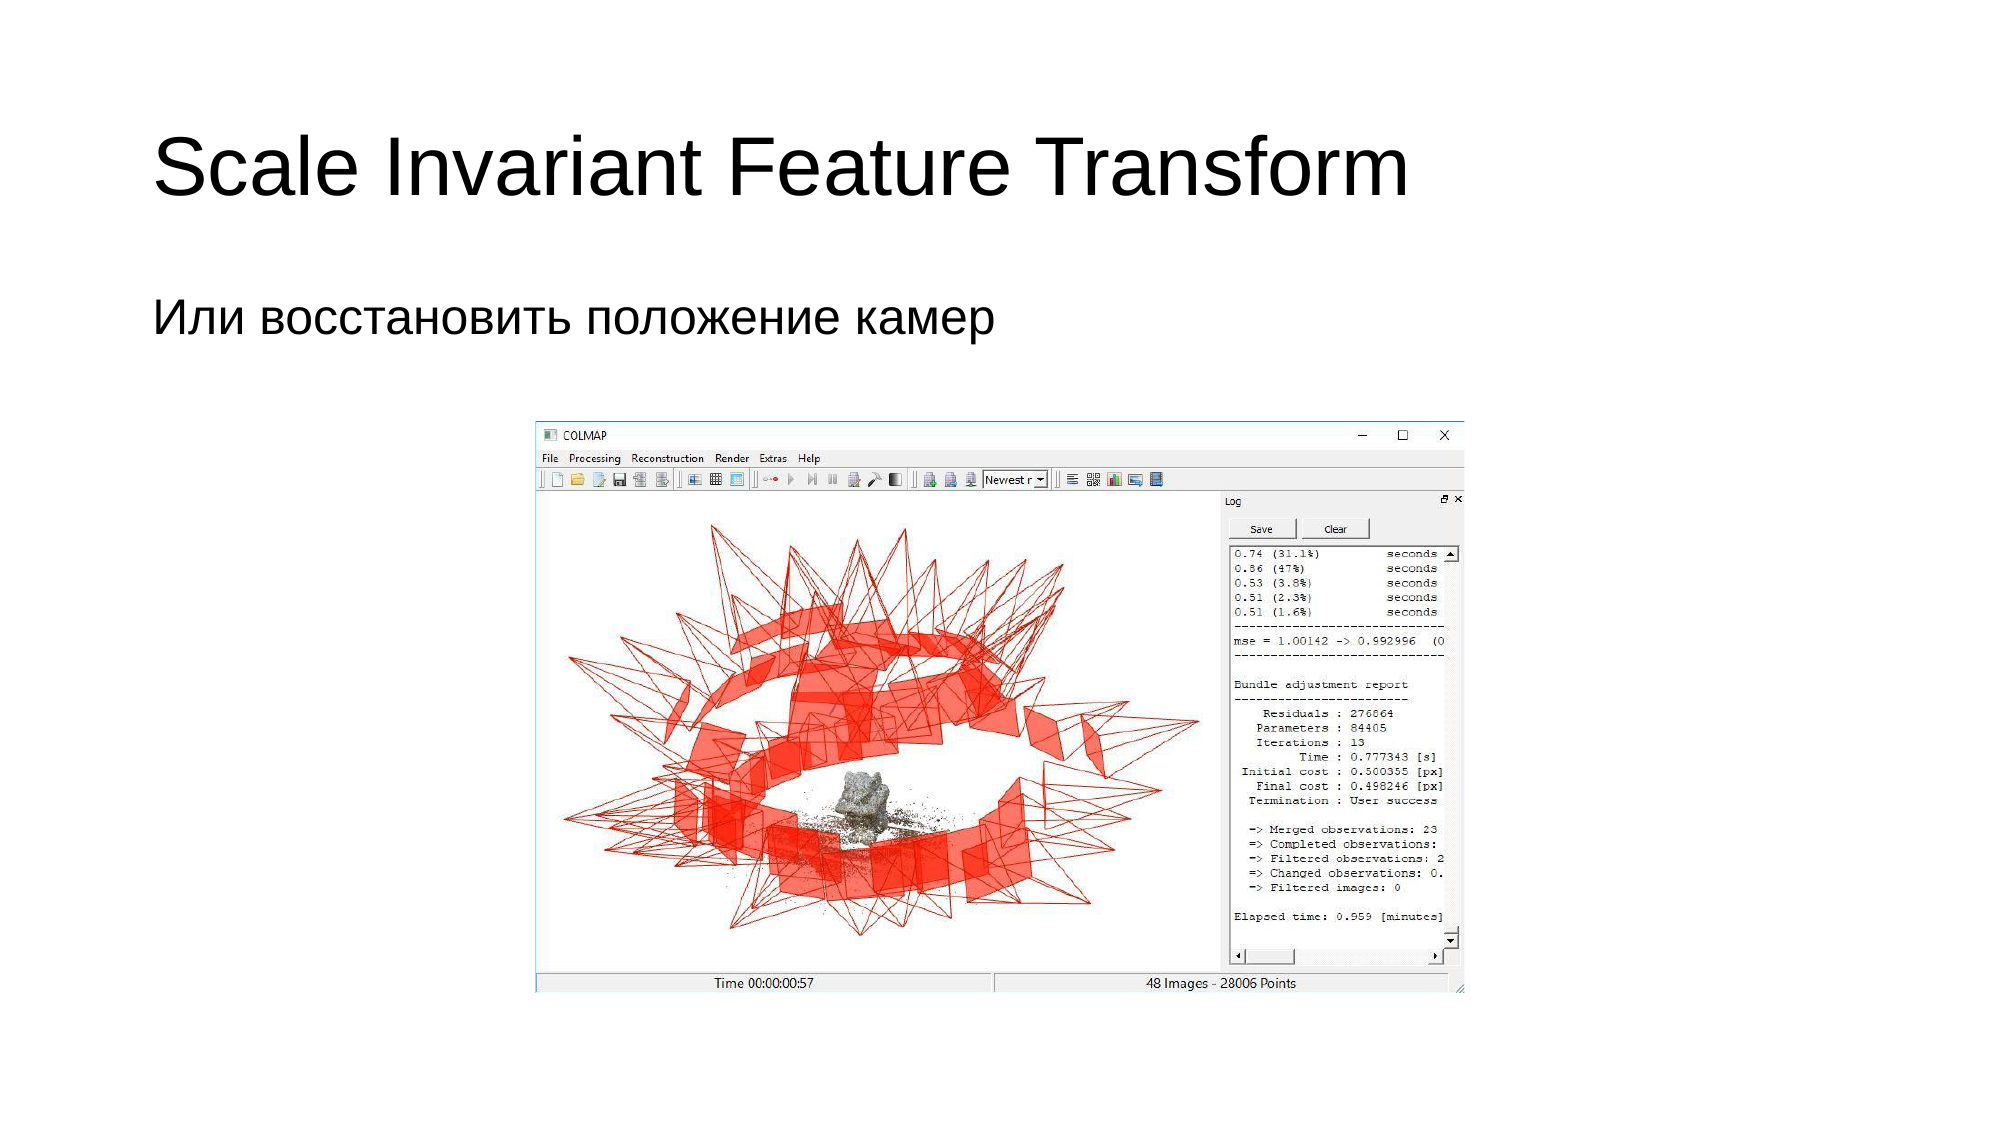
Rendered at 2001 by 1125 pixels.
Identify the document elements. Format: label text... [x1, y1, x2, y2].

text_box Или восстановить положение камер [137, 278, 1485, 352]
picture [535, 421, 1465, 993]
title Scale Invariant Feature Transform [137, 59, 1863, 278]
